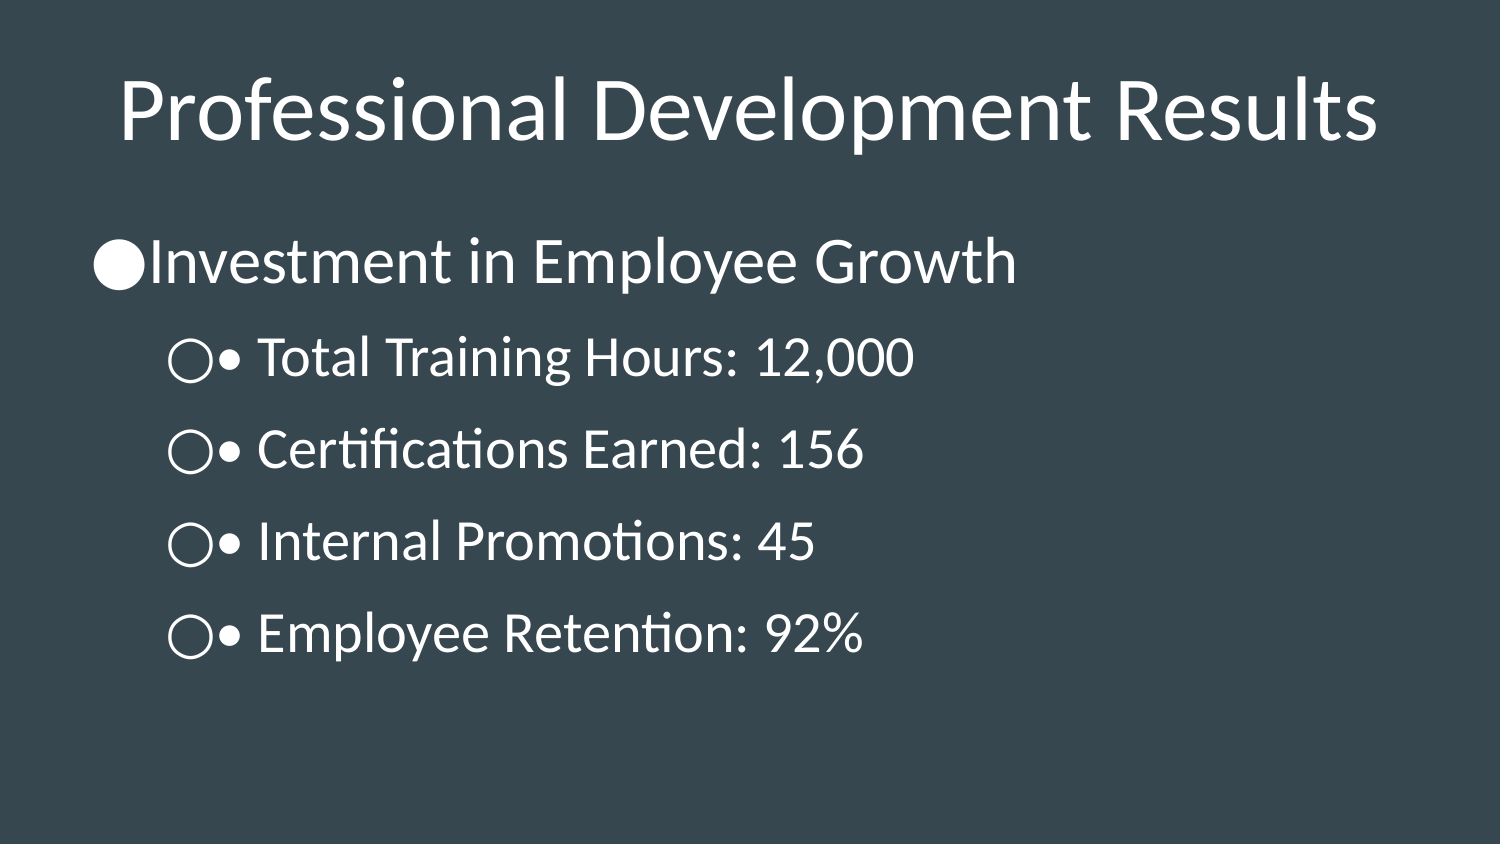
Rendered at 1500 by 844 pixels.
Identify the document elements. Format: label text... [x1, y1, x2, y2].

list Investment in Employee Growth • Total Training Hours: 12,000 • Certifications Earned: 156 • Internal Promotions: 45 • Employee Retention: 92% [75, 196, 1425, 754]
title Professional Development Results [75, 33, 1425, 175]
